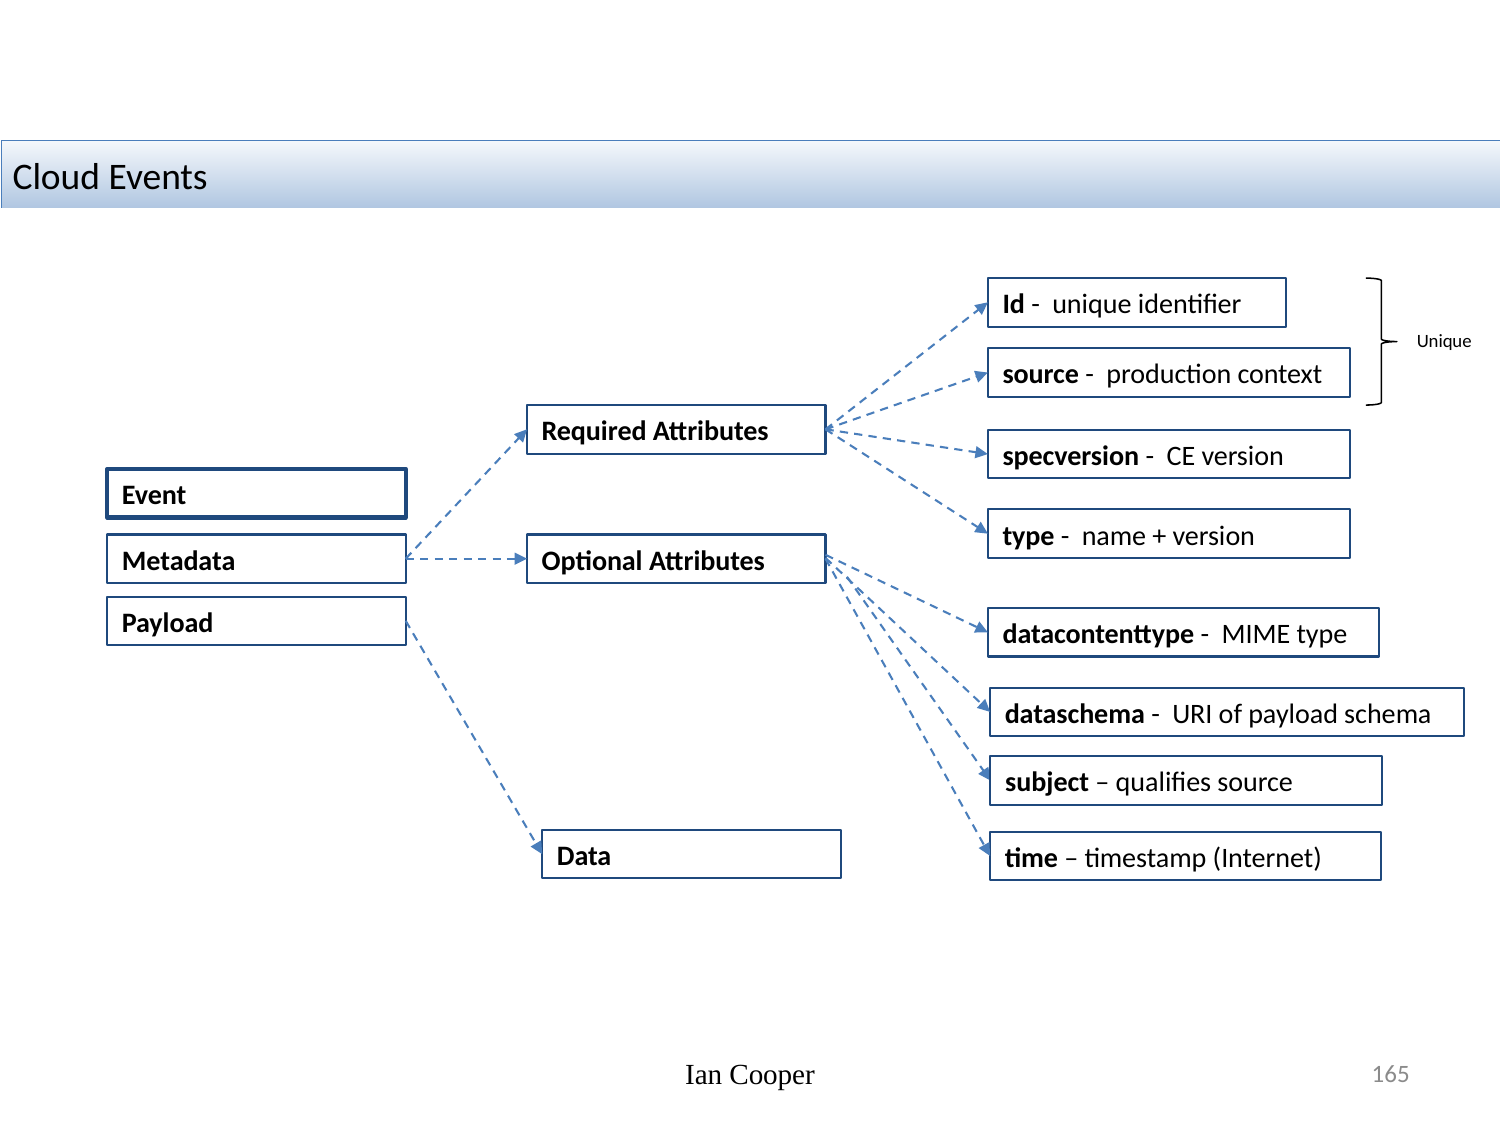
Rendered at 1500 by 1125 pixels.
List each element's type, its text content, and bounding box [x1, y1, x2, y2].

text_box datacontenttype - MIME type [997, 608, 1379, 657]
text_box Unique [1402, 321, 1489, 359]
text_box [405, 429, 528, 558]
text_box dataschema - URI of payload schema [996, 687, 1464, 737]
slide_number 165 [1074, 1042, 1425, 1103]
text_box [1, 140, 1500, 208]
text_box Id - unique identifier [987, 278, 1287, 327]
text_box specversion - CE version [993, 429, 1350, 479]
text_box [405, 620, 543, 855]
text_box time – timestamp (Internet) [990, 831, 1382, 881]
text_box Event [107, 469, 400, 518]
text_box type - name + version [987, 509, 1350, 558]
text_box Required Attributes [526, 405, 820, 454]
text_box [825, 372, 989, 428]
text_box subject – qualifies source [996, 756, 1382, 805]
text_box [825, 429, 989, 535]
footer Ian Cooper [512, 1042, 988, 1103]
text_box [825, 558, 991, 857]
text_box source - production context [993, 348, 1350, 397]
text_box [1365, 277, 1398, 406]
text_box Metadata [107, 534, 406, 583]
text_box Data [542, 829, 841, 879]
text_box Optional Attributes [526, 534, 826, 583]
text_box Payload [107, 596, 406, 646]
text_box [825, 302, 989, 372]
